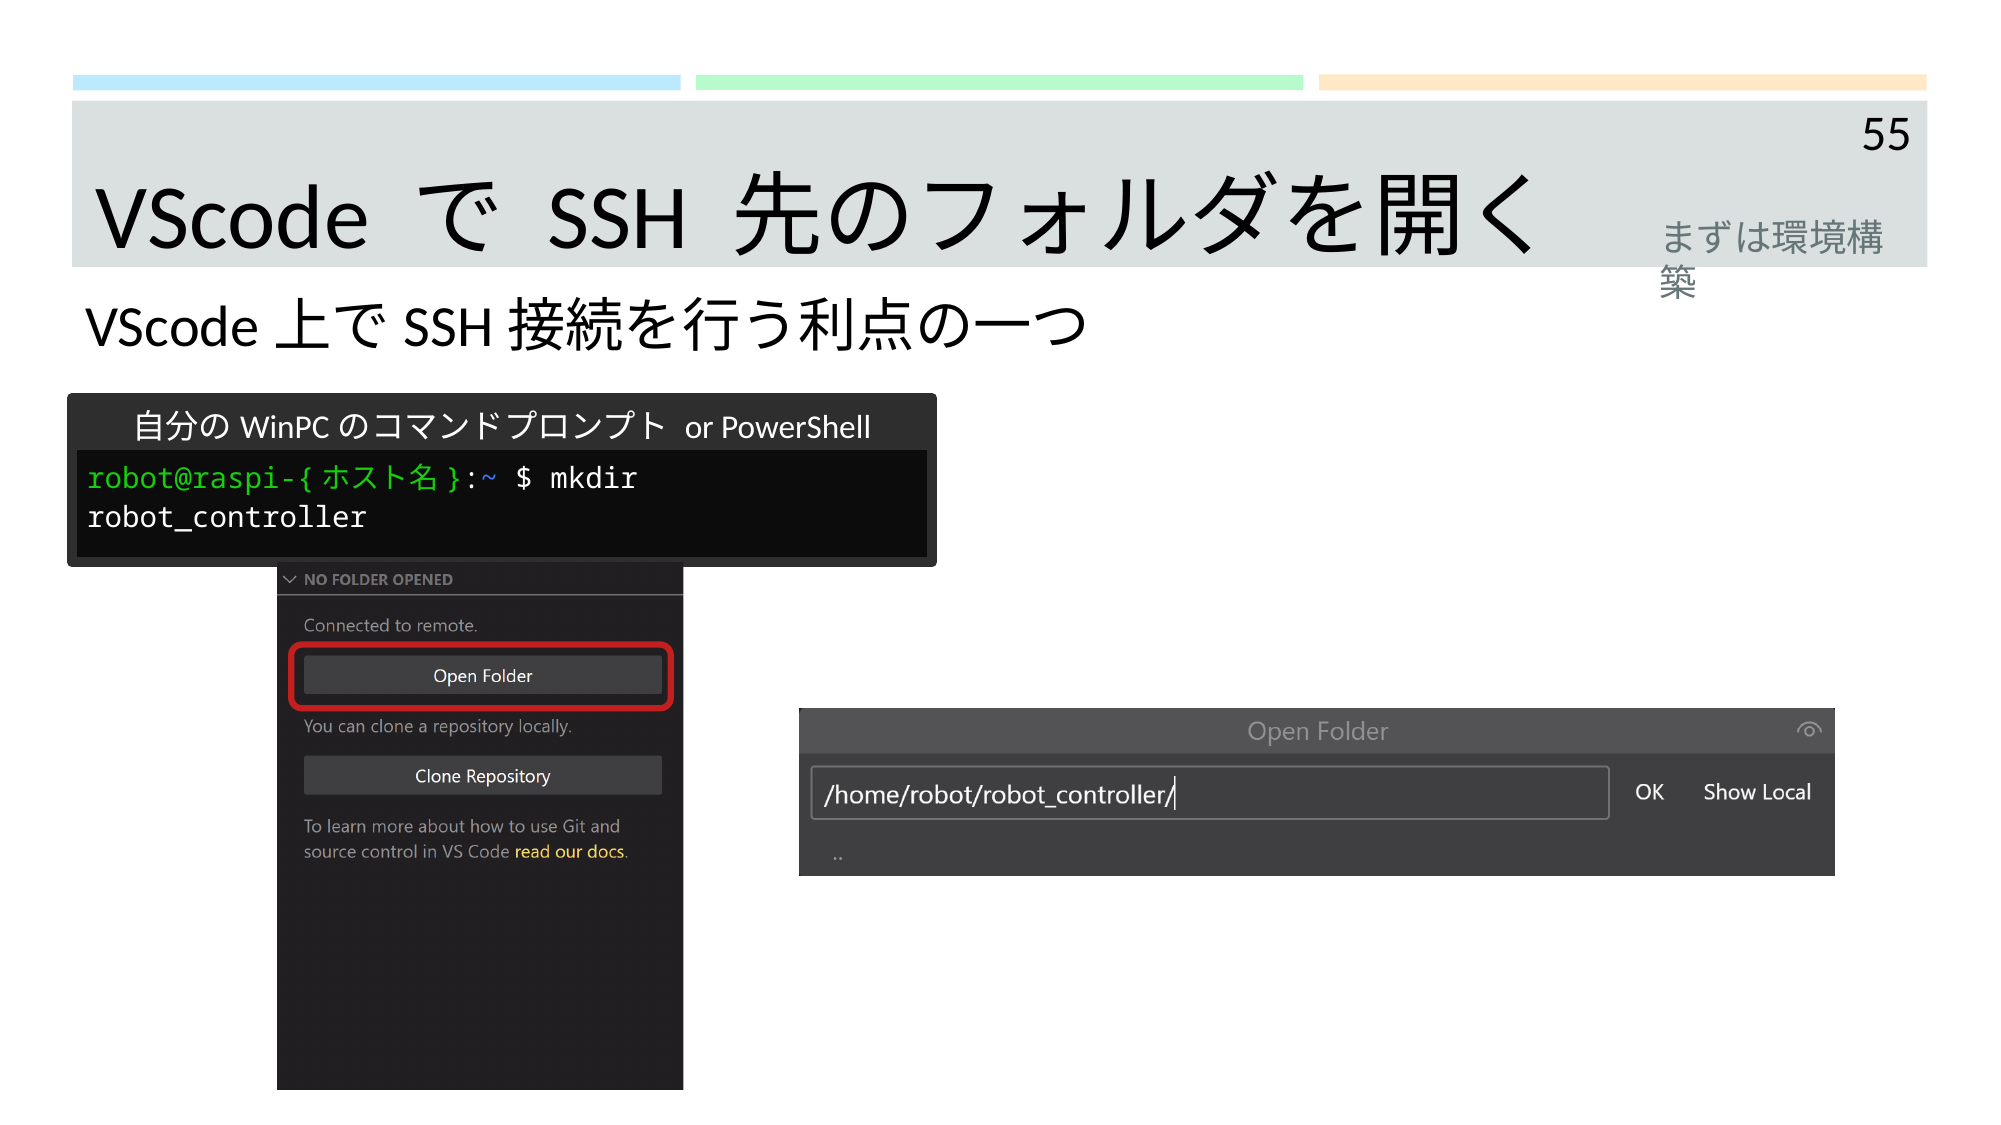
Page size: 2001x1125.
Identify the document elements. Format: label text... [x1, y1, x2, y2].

picture [276, 562, 684, 1090]
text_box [71, 397, 932, 540]
picture [798, 707, 1835, 876]
slide_number 55 [1754, 100, 1927, 161]
text_box VScode上でSSH接続を行う利点の一つ [70, 280, 1201, 366]
title VScode で SSH 先のフォルダを開く [72, 115, 1905, 267]
text_box まずは環境構築 [1644, 206, 1927, 312]
